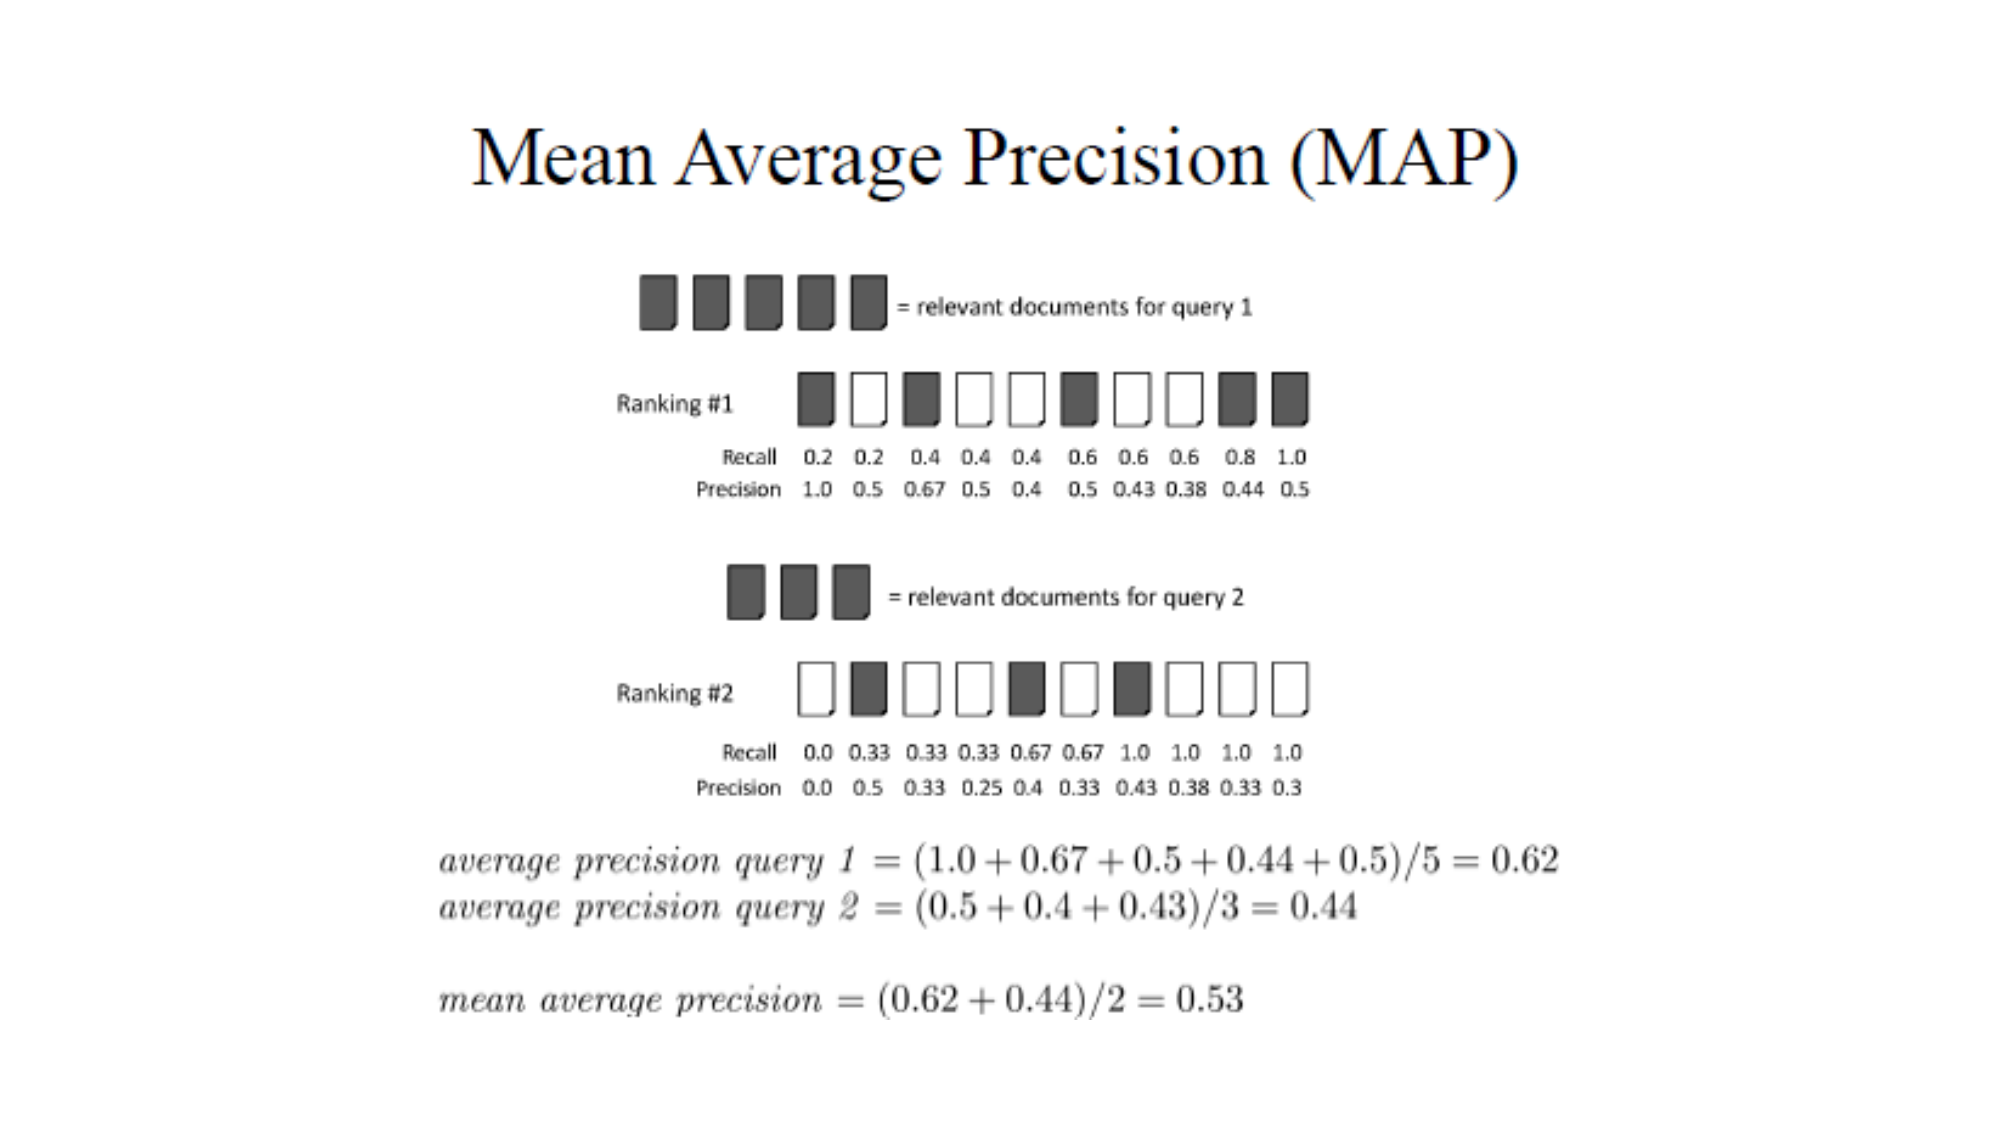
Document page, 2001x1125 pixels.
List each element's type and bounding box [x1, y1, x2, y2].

picture [379, 104, 1621, 1020]
